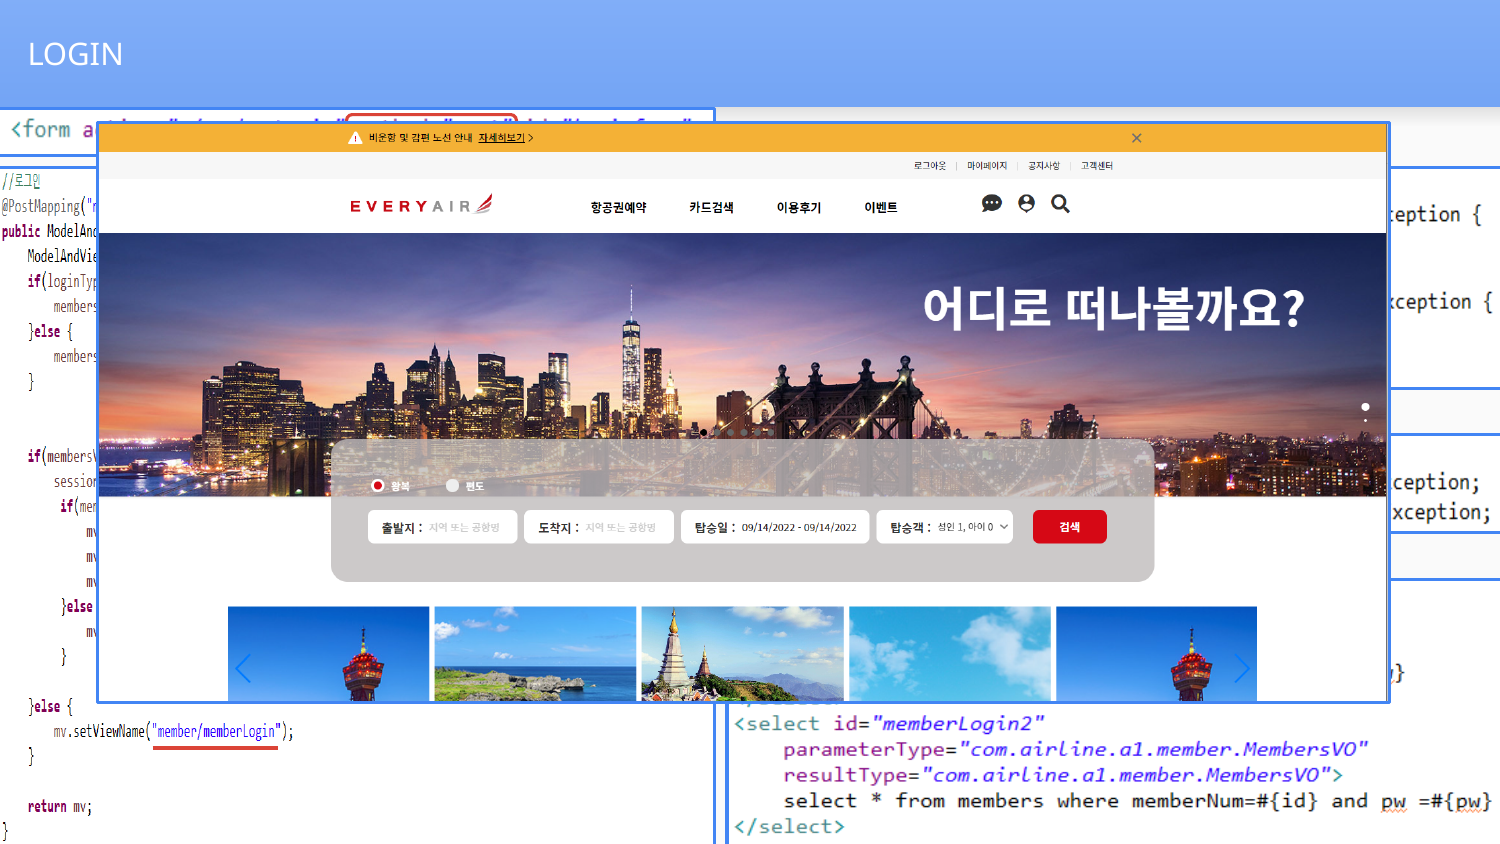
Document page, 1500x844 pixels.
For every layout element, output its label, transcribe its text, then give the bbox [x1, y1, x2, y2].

picture [0, 109, 1500, 844]
list LOGIN [12, 13, 1388, 87]
